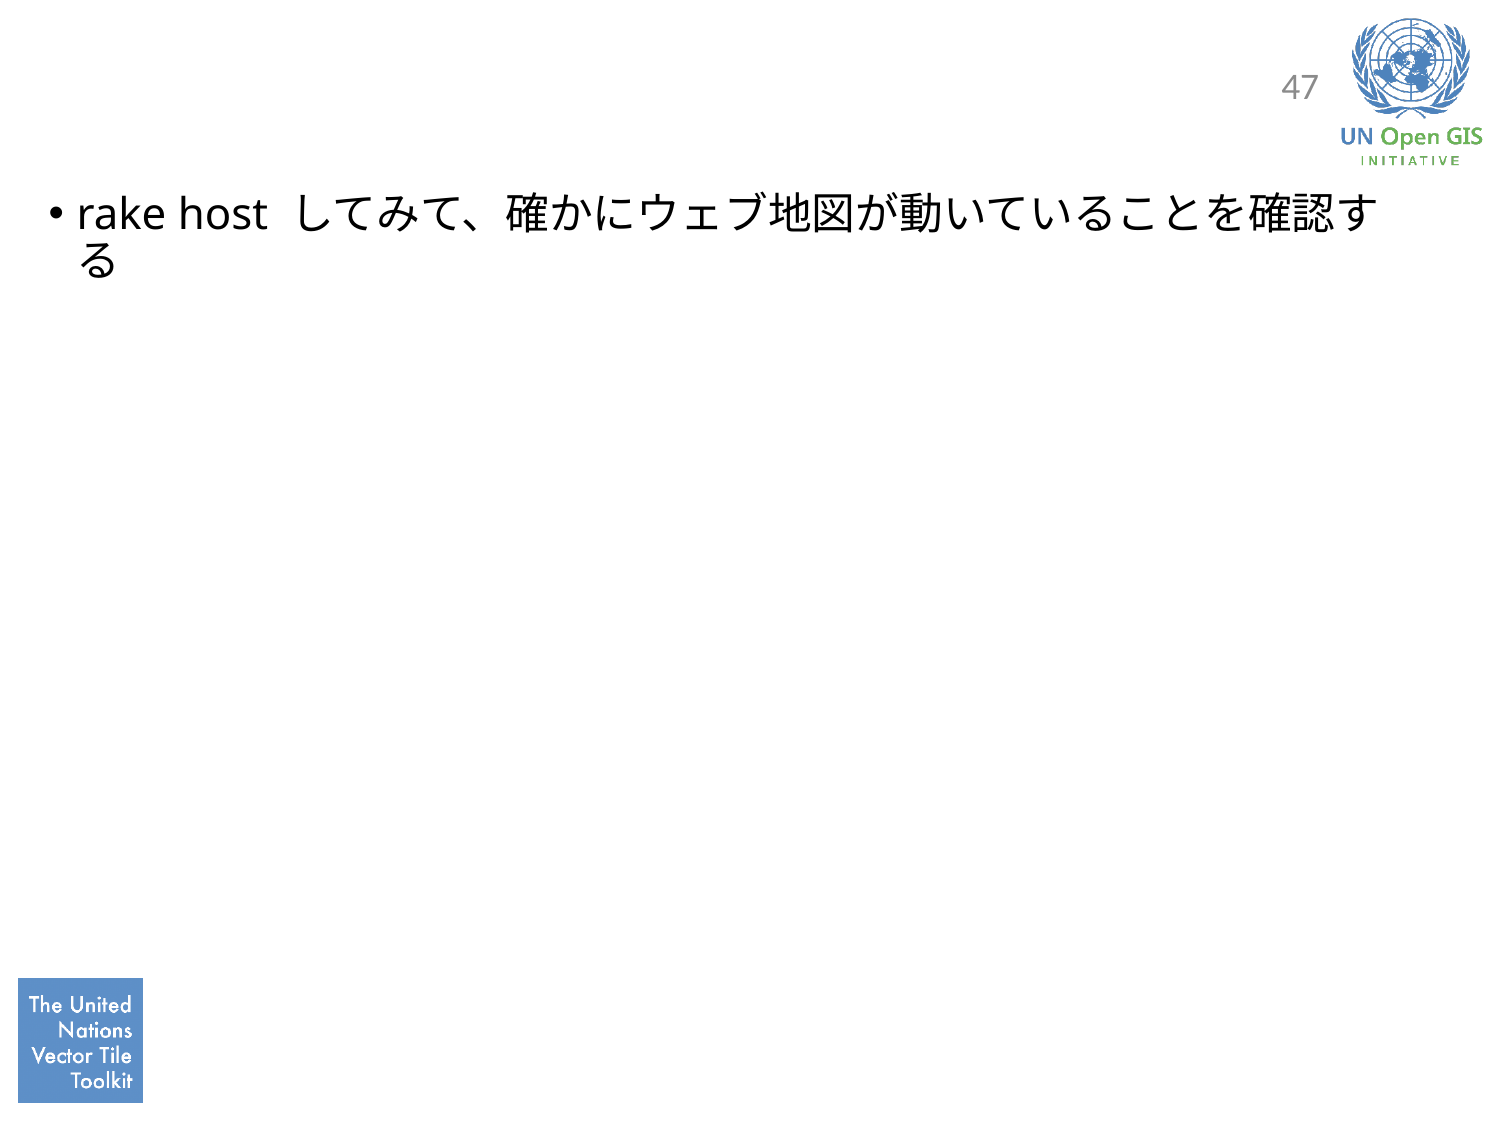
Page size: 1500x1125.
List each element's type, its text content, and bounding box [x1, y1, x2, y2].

slide_number 47 [1240, 54, 1335, 115]
picture [18, 978, 143, 1103]
list rake host してみて、確かにウェブ地図が動いていることを確認する [33, 183, 1397, 1014]
picture [1319, 0, 1500, 184]
